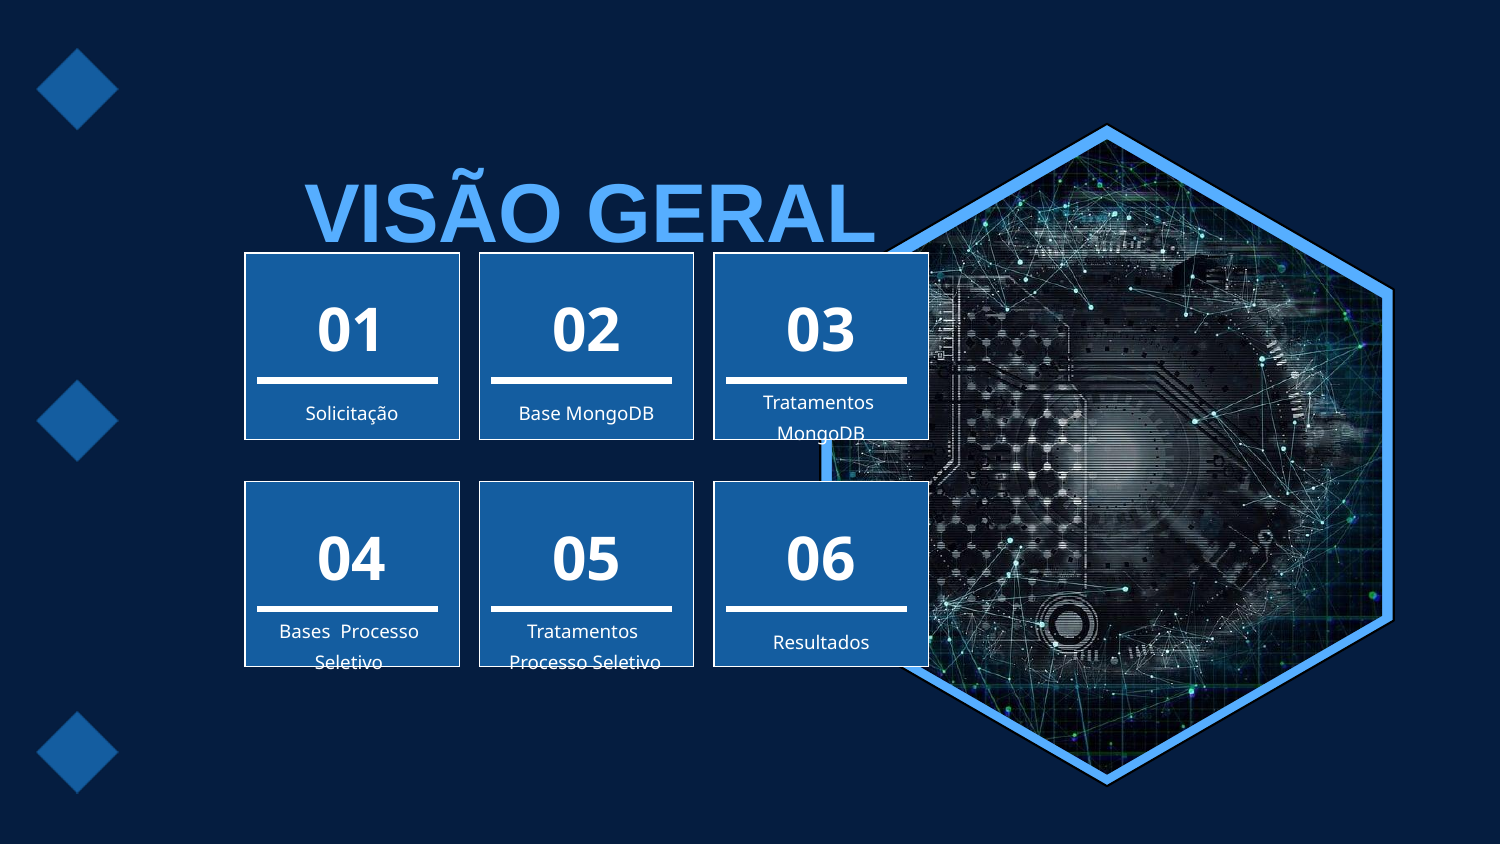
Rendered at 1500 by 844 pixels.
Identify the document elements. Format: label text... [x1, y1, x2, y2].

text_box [479, 472, 694, 667]
text_box [916, 123, 1394, 787]
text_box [244, 244, 460, 440]
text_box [713, 472, 929, 667]
text_box [831, 139, 1383, 775]
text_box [479, 244, 694, 440]
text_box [713, 244, 929, 440]
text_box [244, 472, 460, 667]
text_box [820, 448, 831, 471]
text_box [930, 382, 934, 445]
text_box VISÃO GERAL [244, 139, 937, 260]
text_box [0, 48, 119, 794]
